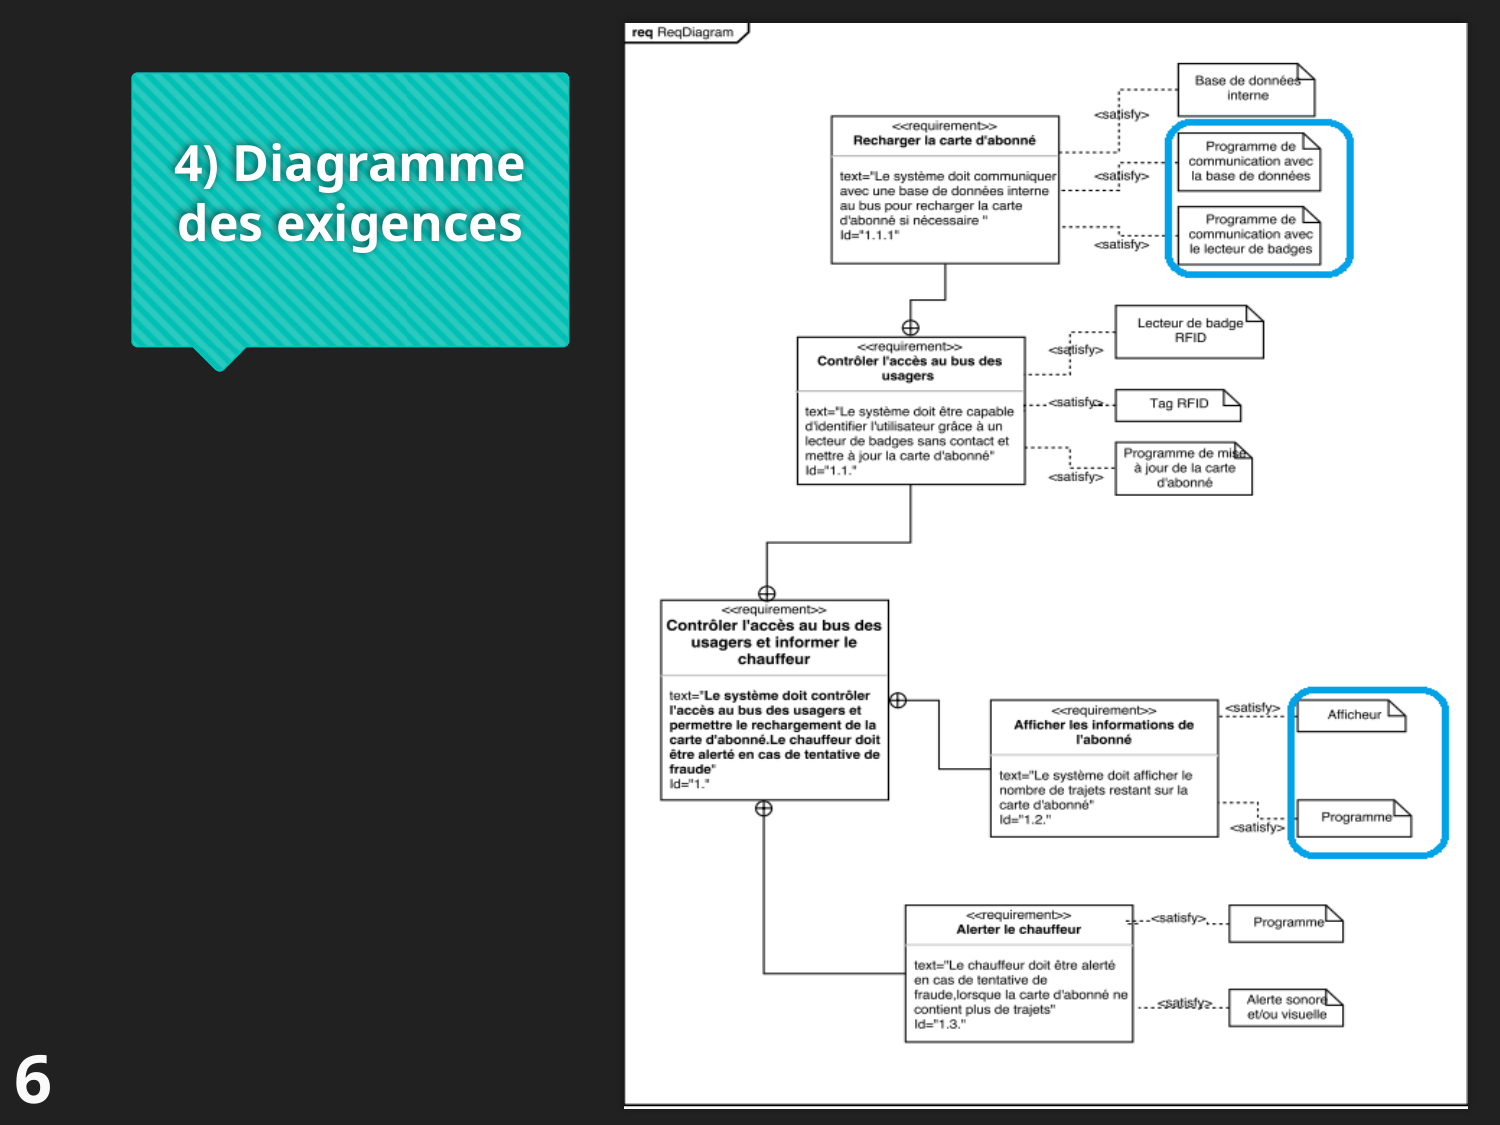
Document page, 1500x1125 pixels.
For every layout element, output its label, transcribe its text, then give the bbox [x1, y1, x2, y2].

title 4) Diagramme des exigences [132, 94, 569, 259]
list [624, 23, 1468, 1109]
text_box 6 [0, 1029, 56, 1124]
